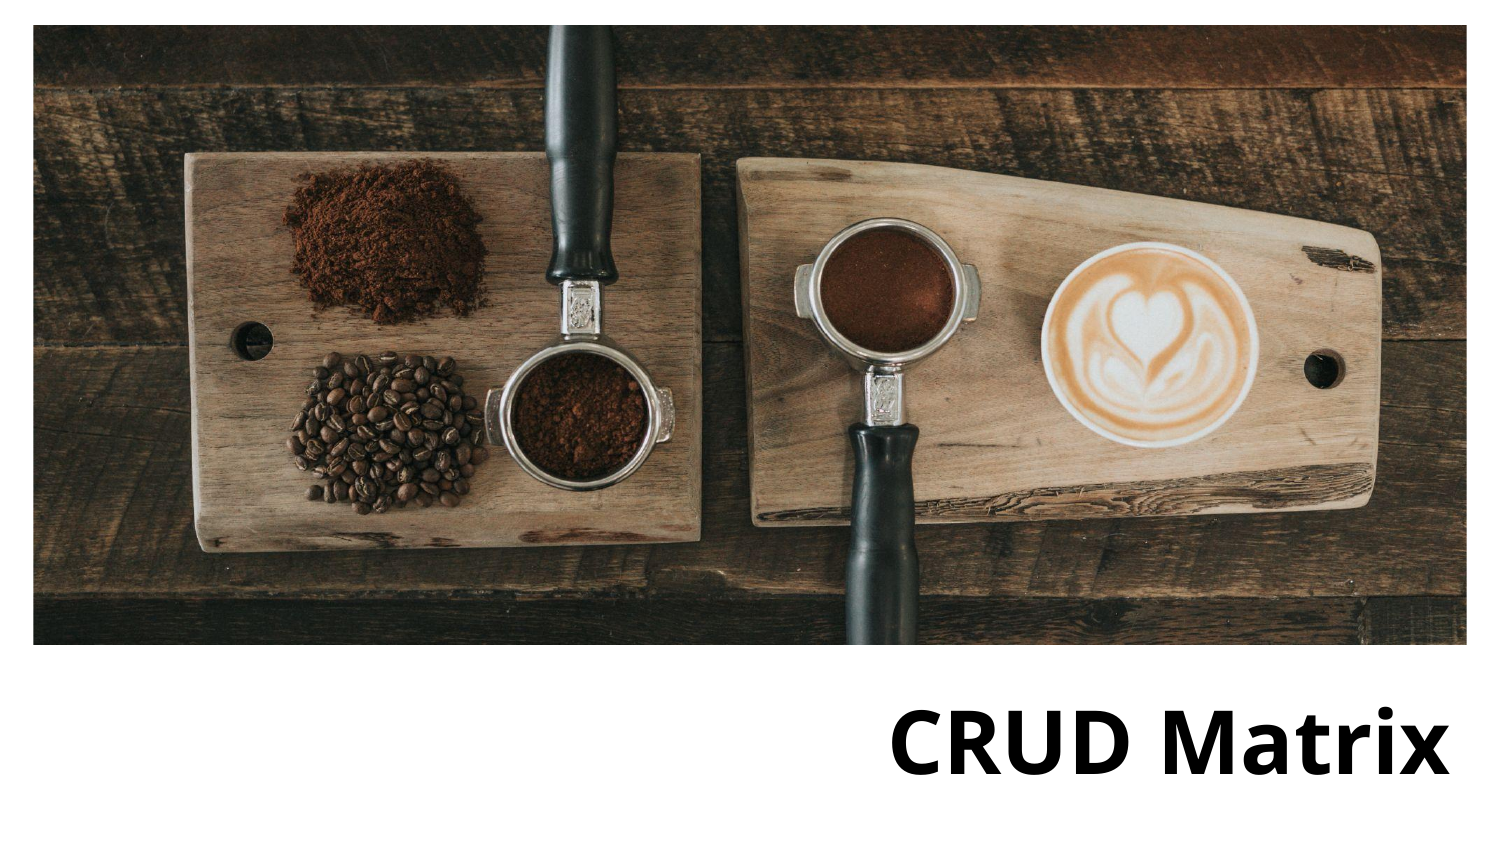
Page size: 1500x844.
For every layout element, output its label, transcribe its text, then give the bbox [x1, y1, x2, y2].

title CRUD Matrix [33, 673, 1467, 808]
picture [33, 25, 1467, 645]
